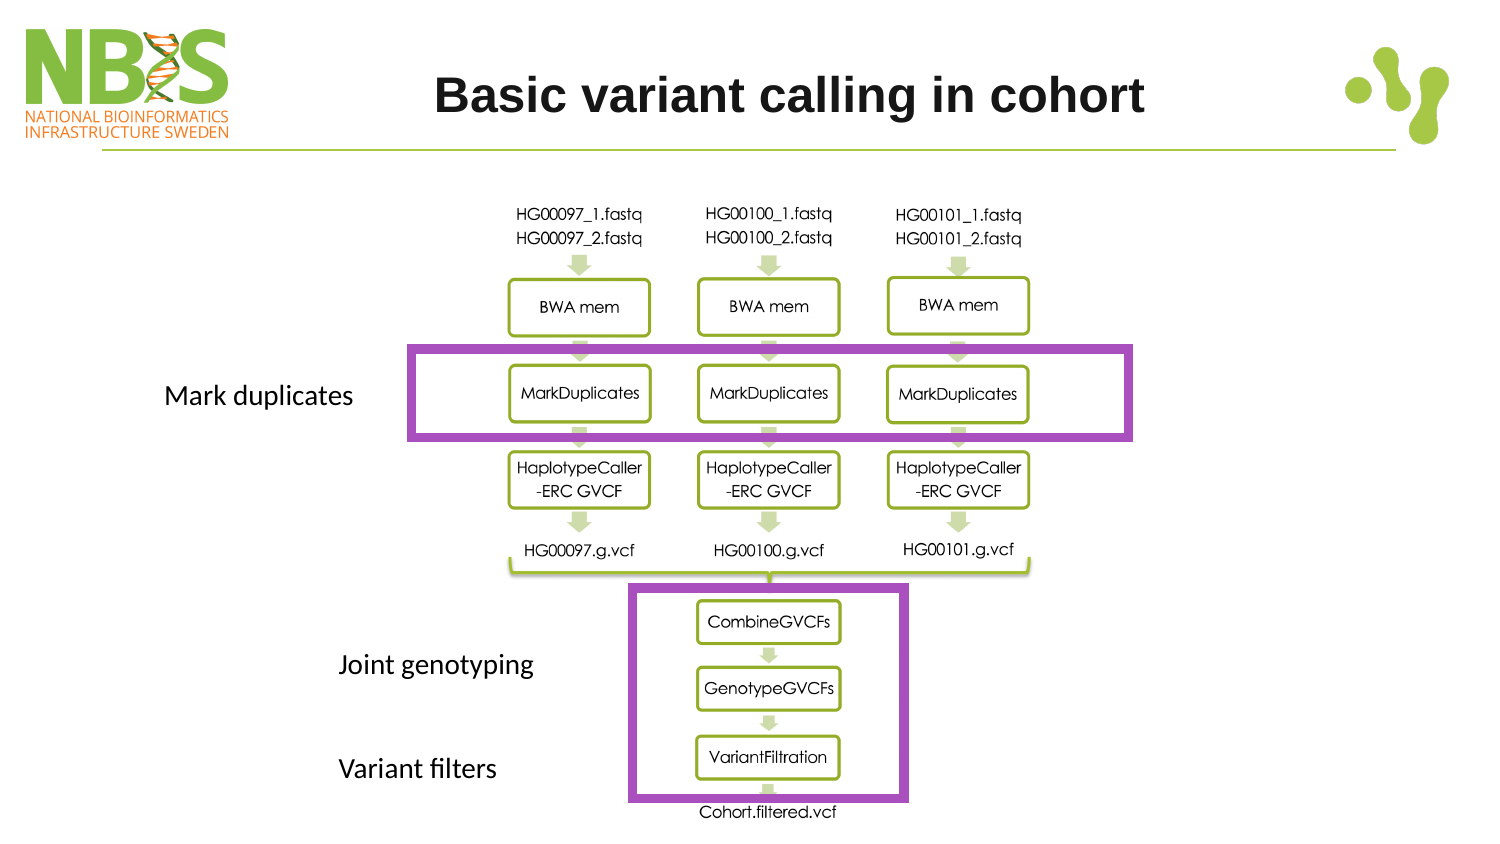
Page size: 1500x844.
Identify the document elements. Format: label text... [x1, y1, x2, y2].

text_box [1040, 348, 1129, 438]
picture [504, 185, 1037, 828]
picture [1342, 44, 1451, 147]
title Basic variant calling in cohort [303, 44, 1277, 147]
text_box [411, 348, 499, 438]
picture [26, 29, 228, 138]
text_box Mark duplicates [153, 370, 377, 417]
text_box Joint genotyping Variant filters [327, 639, 499, 791]
